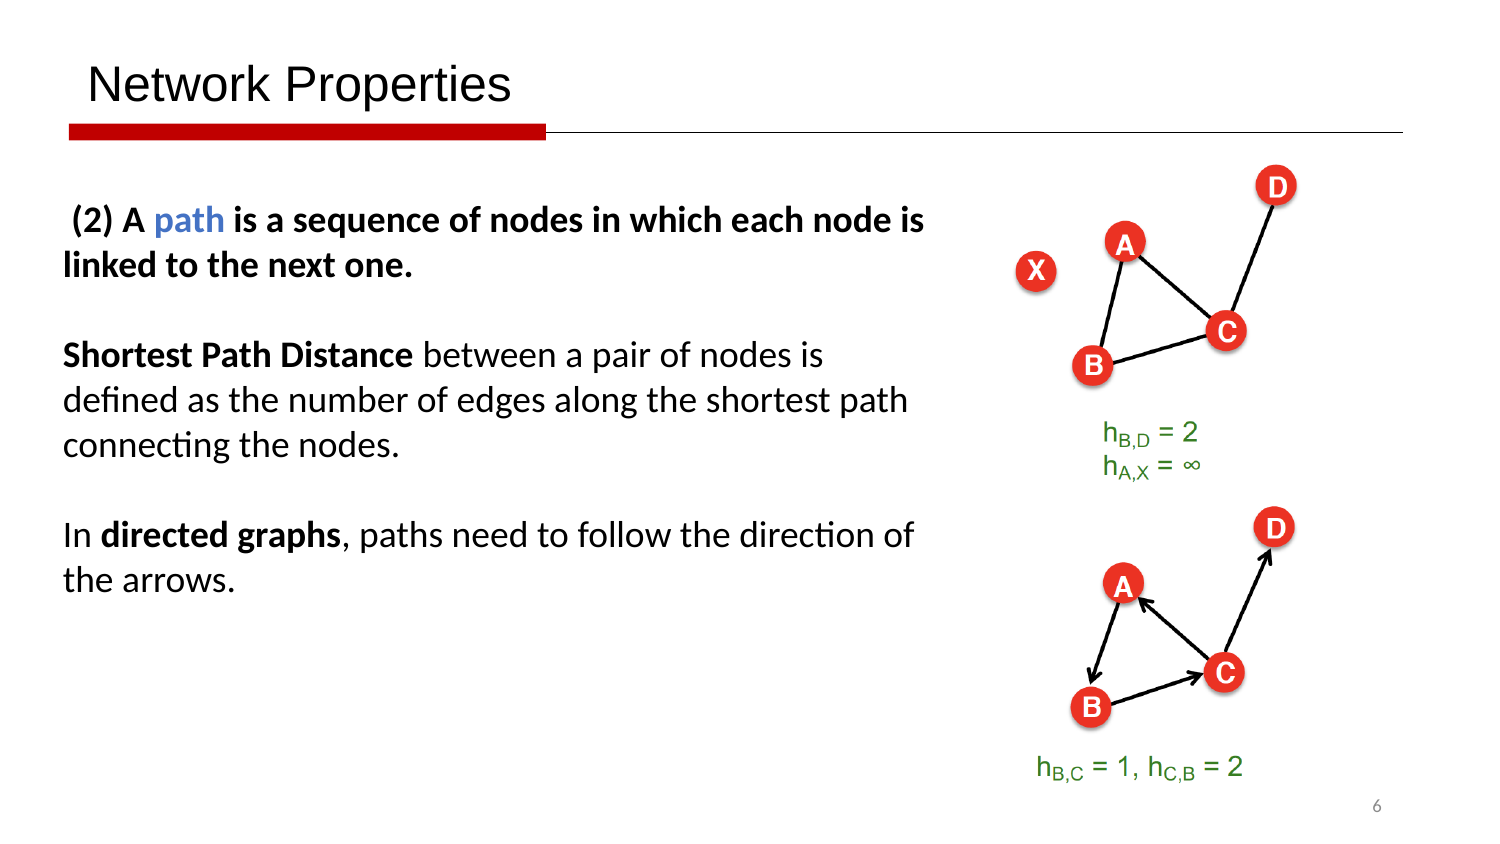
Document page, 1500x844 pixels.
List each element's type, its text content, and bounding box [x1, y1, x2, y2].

text_box Network Properties [72, 43, 528, 119]
text_box [68, 133, 547, 142]
text_box (2) A path is a sequence of nodes in which each node is linked to the next one. Shortest Path Distance between a pair of nodes is defined as the number of edges along the shortest path connecting the nodes. In directed graphs, paths need to follow the direction of the arrows. [48, 187, 959, 608]
text_box [68, 123, 547, 132]
slide_number 6 [1059, 782, 1397, 827]
picture [998, 141, 1321, 788]
